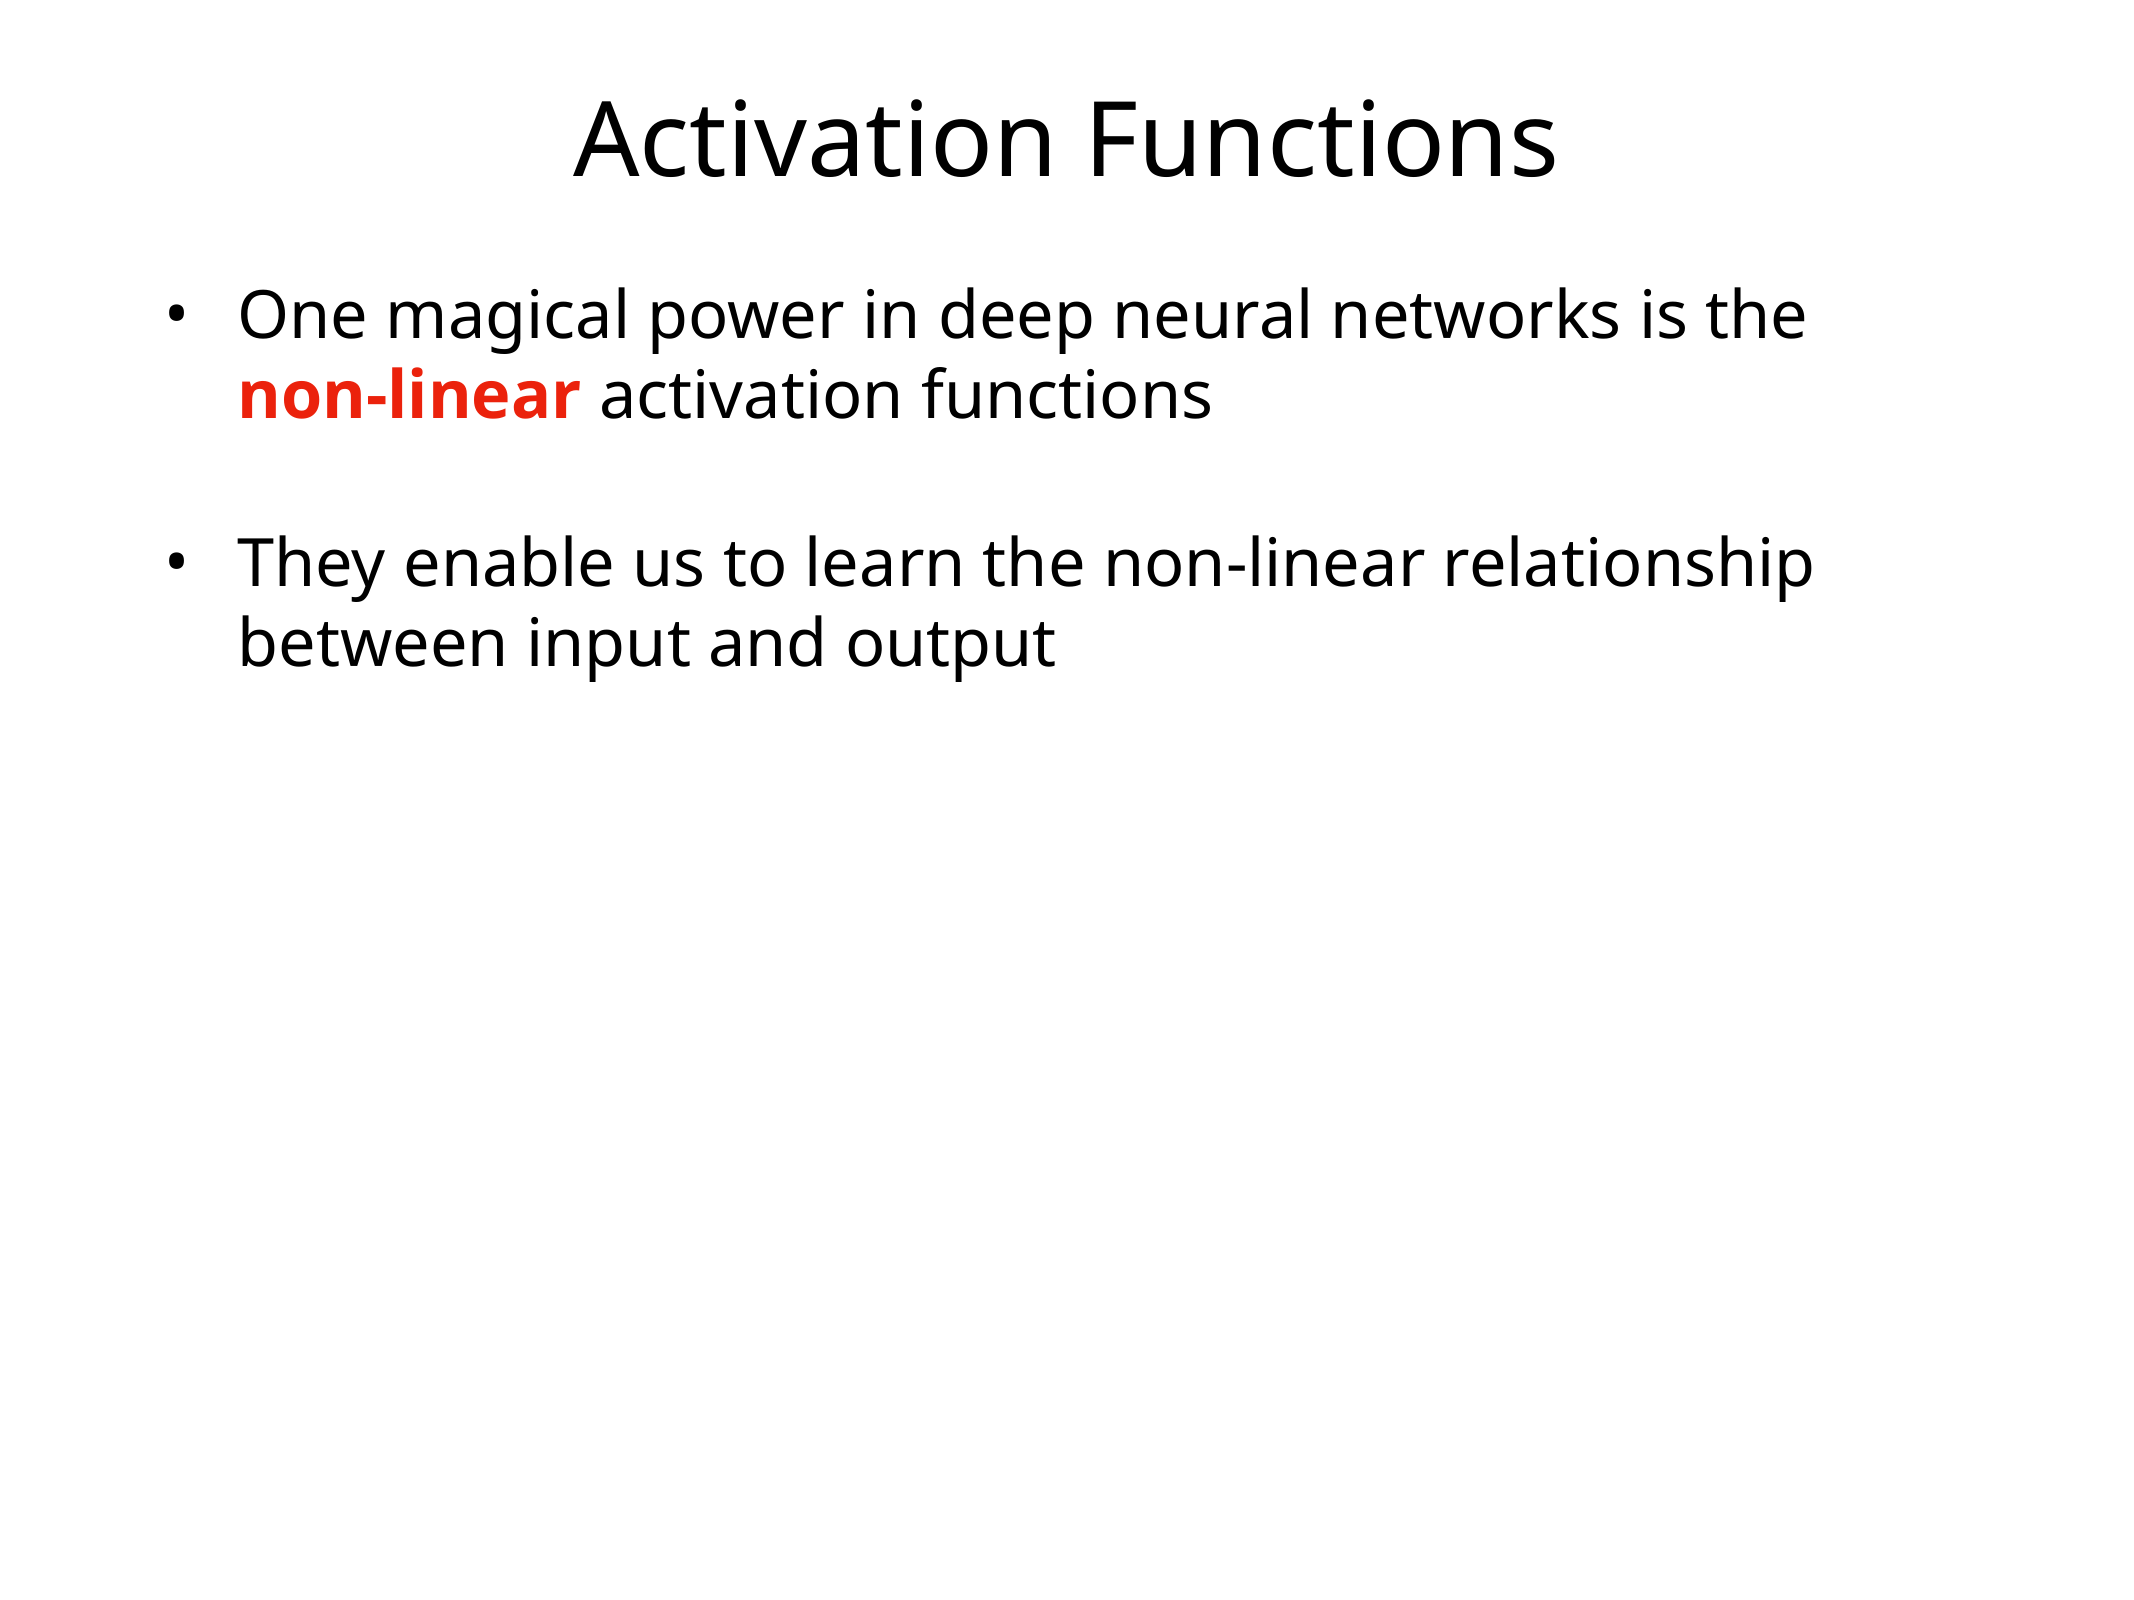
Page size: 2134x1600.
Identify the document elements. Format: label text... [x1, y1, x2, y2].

list One magical power in deep neural networks is the non-linear activation functions They enable us to learn the non-linear relationship between input and output [156, 263, 1978, 1457]
title Activation Functions [156, 41, 1978, 228]
